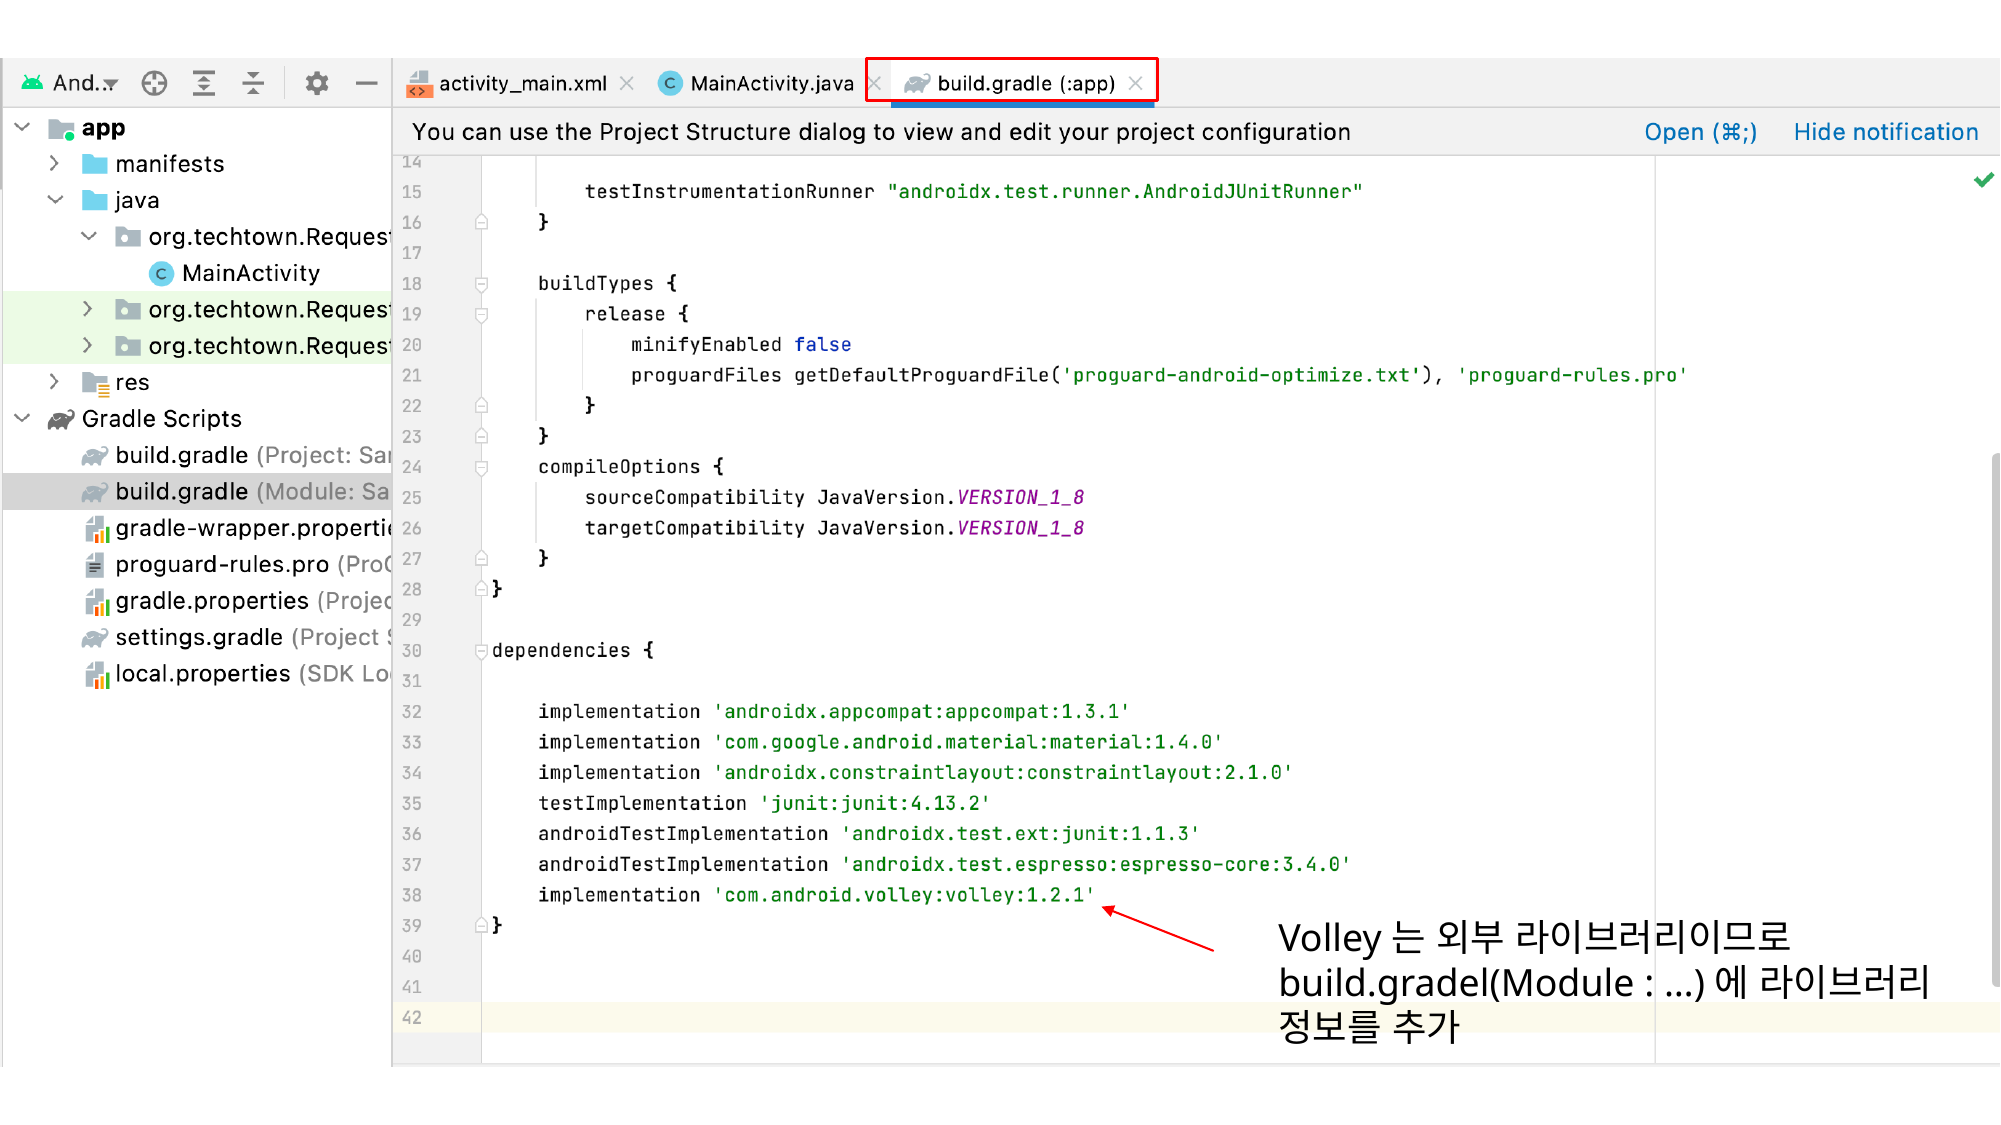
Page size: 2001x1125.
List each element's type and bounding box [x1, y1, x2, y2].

text_box [1100, 906, 1214, 952]
picture [0, 58, 2000, 1067]
